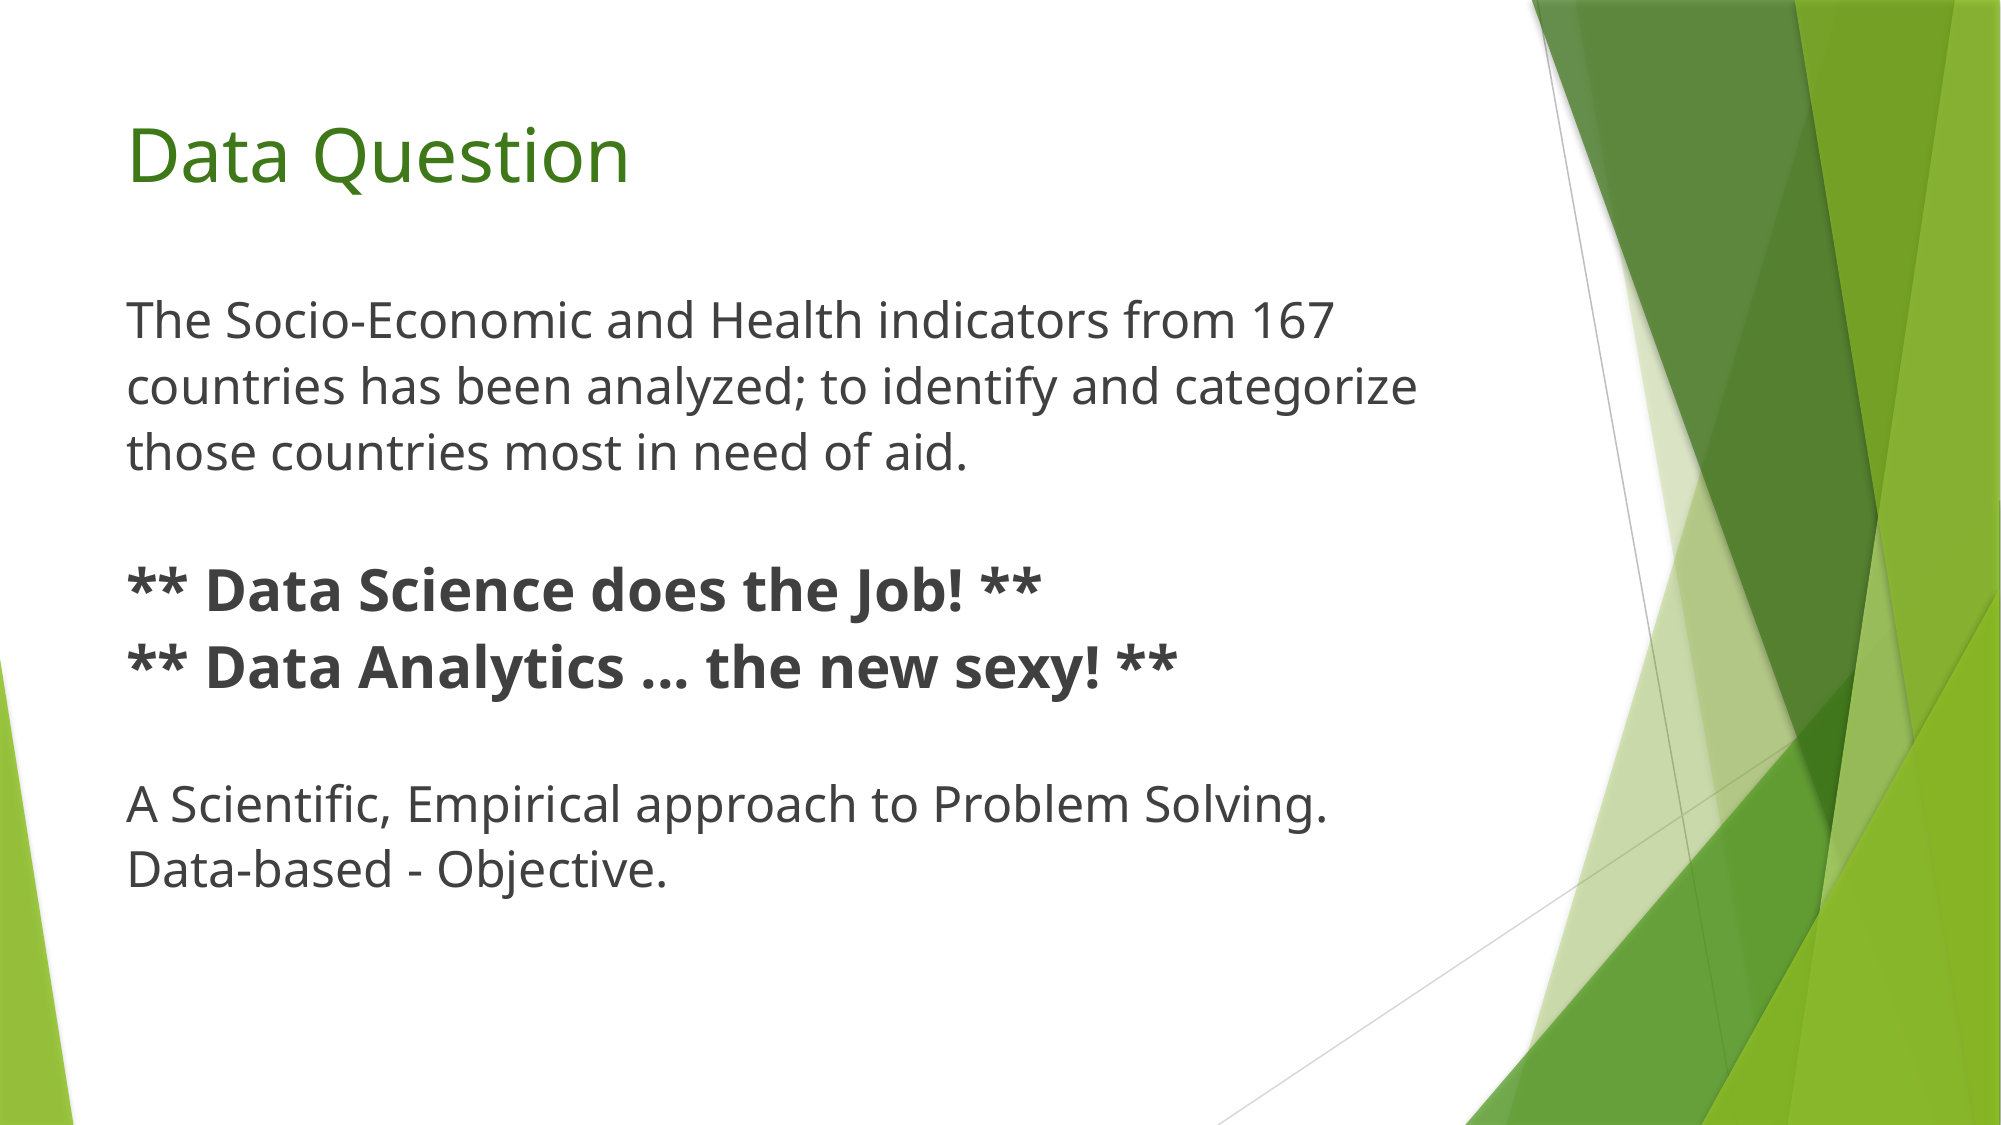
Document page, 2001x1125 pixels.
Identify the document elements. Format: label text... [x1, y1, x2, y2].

list The Socio-Economic and Health indicators from 167 countries has been analyzed; to identify and categorize those countries most in need of aid. ** Data Science does the Job! ** ** Data Analytics ... the new sexy! ** A Scientific, Empirical approach to Problem Solving. Data-based - Objective. [111, 275, 1522, 992]
title Data Question [111, 99, 1386, 218]
